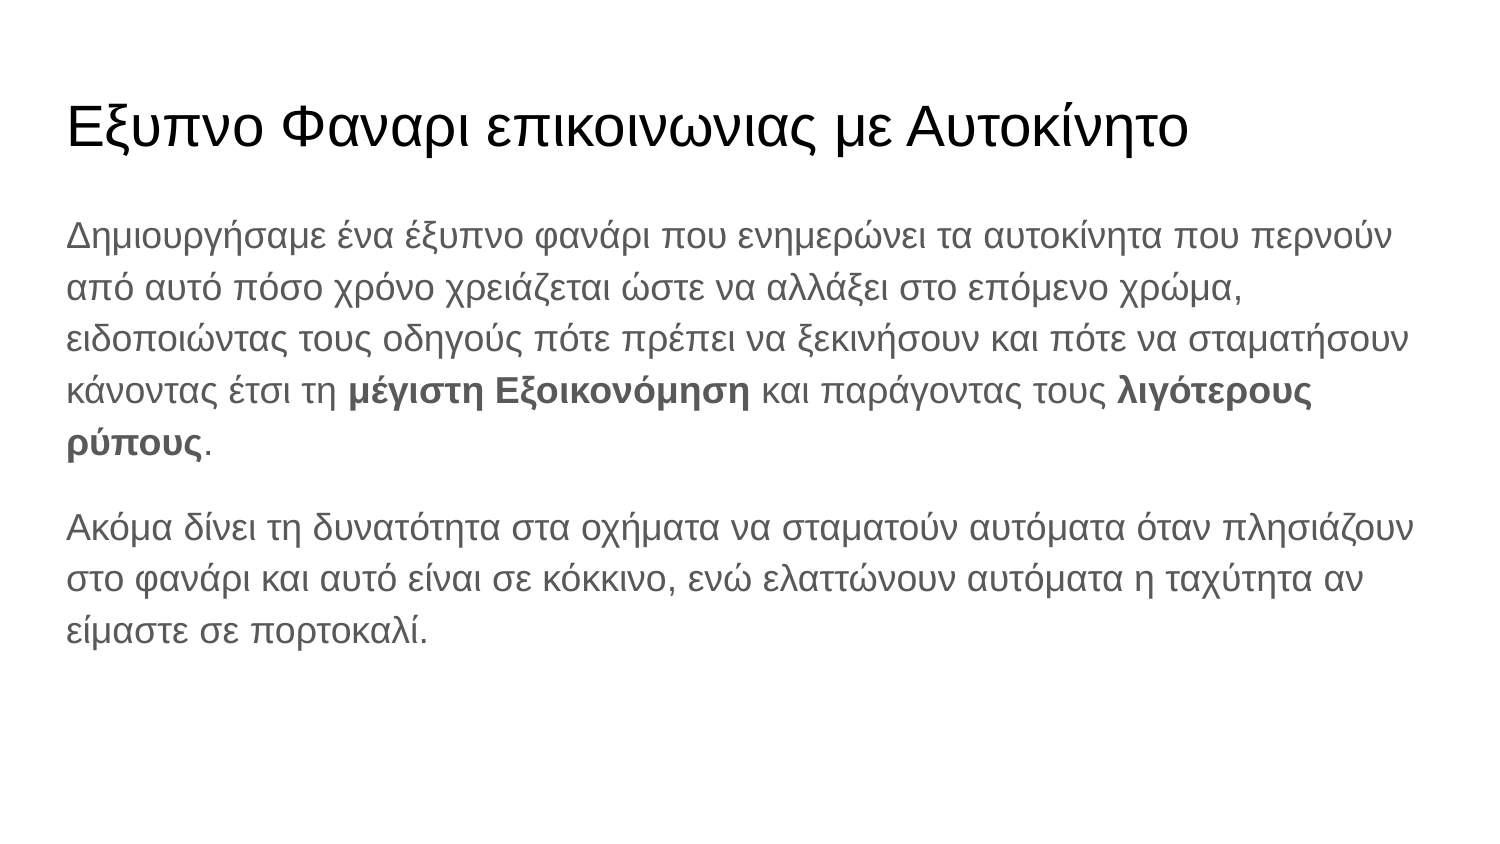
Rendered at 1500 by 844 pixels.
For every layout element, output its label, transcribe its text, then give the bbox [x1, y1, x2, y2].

list Δημιουργήσαμε ένα έξυπνο φανάρι που ενημερώνει τα αυτοκίνητα που περνούν από αυτό πόσο χρόνο χρειάζεται ώστε να αλλάξει στο επόμενο χρώμα, ειδοποιώντας τους οδηγούς πότε πρέπει να ξεκινήσουν και πότε να σταματήσουν κάνοντας έτσι τη μέγιστη Εξοικονόμηση και παράγοντας τους λιγότερους ρύπους. Ακόμα δίνει τη δυνατότητα στα οχήματα να σταματούν αυτόματα όταν πλησιάζουν στο φανάρι και αυτό είναι σε κόκκινο, ενώ ελαττώνουν αυτόματα η ταχύτητα αν είμαστε σε πορτοκαλί. [51, 189, 1449, 750]
title Εξυπνο Φαναρι επικοινωνιας με Αυτοκίνητο [51, 72, 1449, 167]
